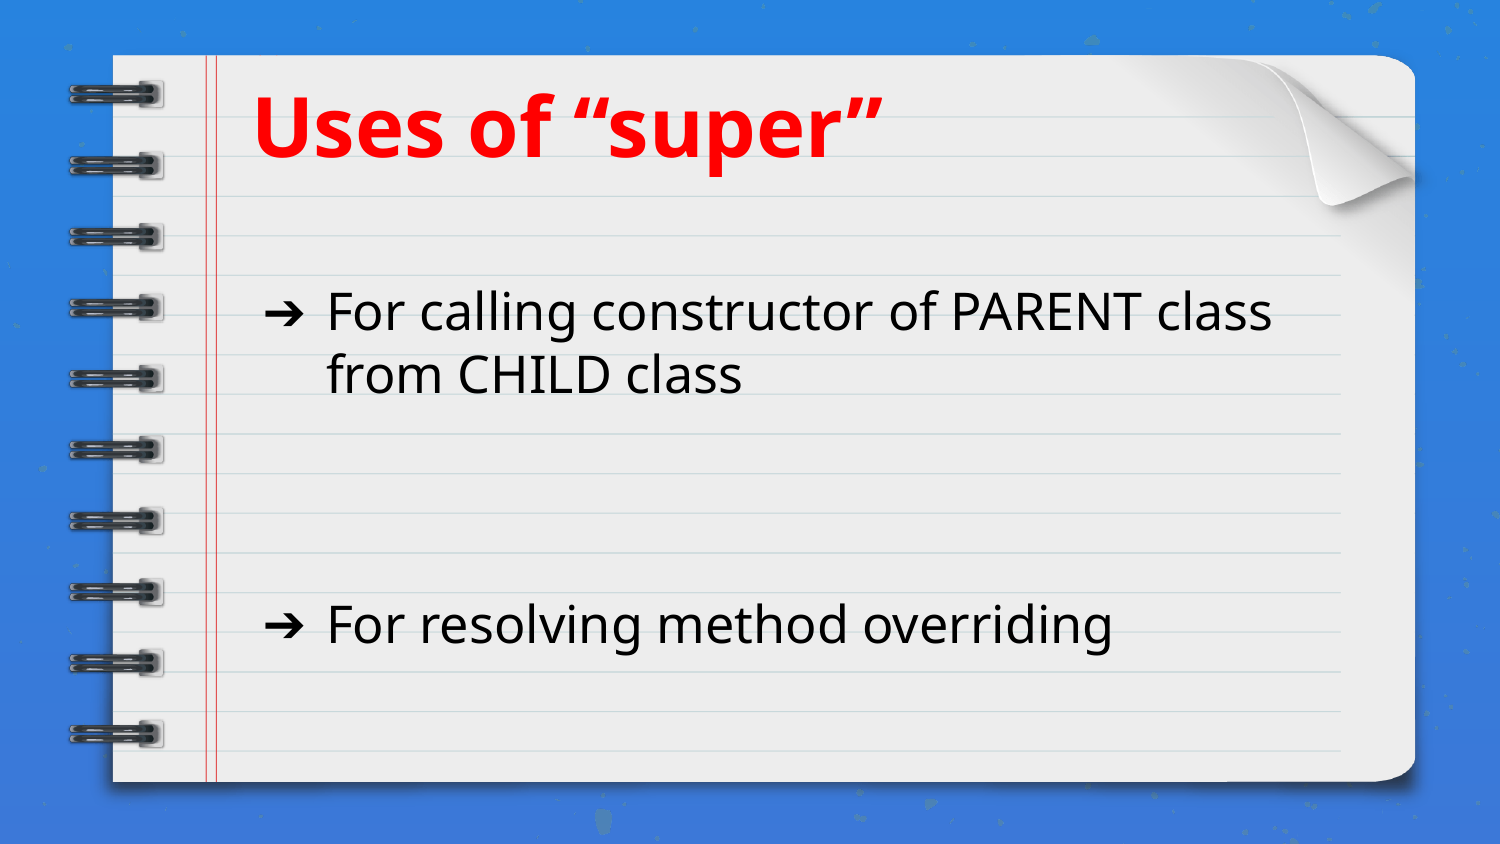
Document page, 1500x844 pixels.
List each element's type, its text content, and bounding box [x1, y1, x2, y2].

picture [63, 22, 1437, 822]
text_box Uses of “super” [236, 59, 1242, 190]
text_box For calling constructor of PARENT class from CHILD class For resolving method overriding [236, 201, 1392, 669]
